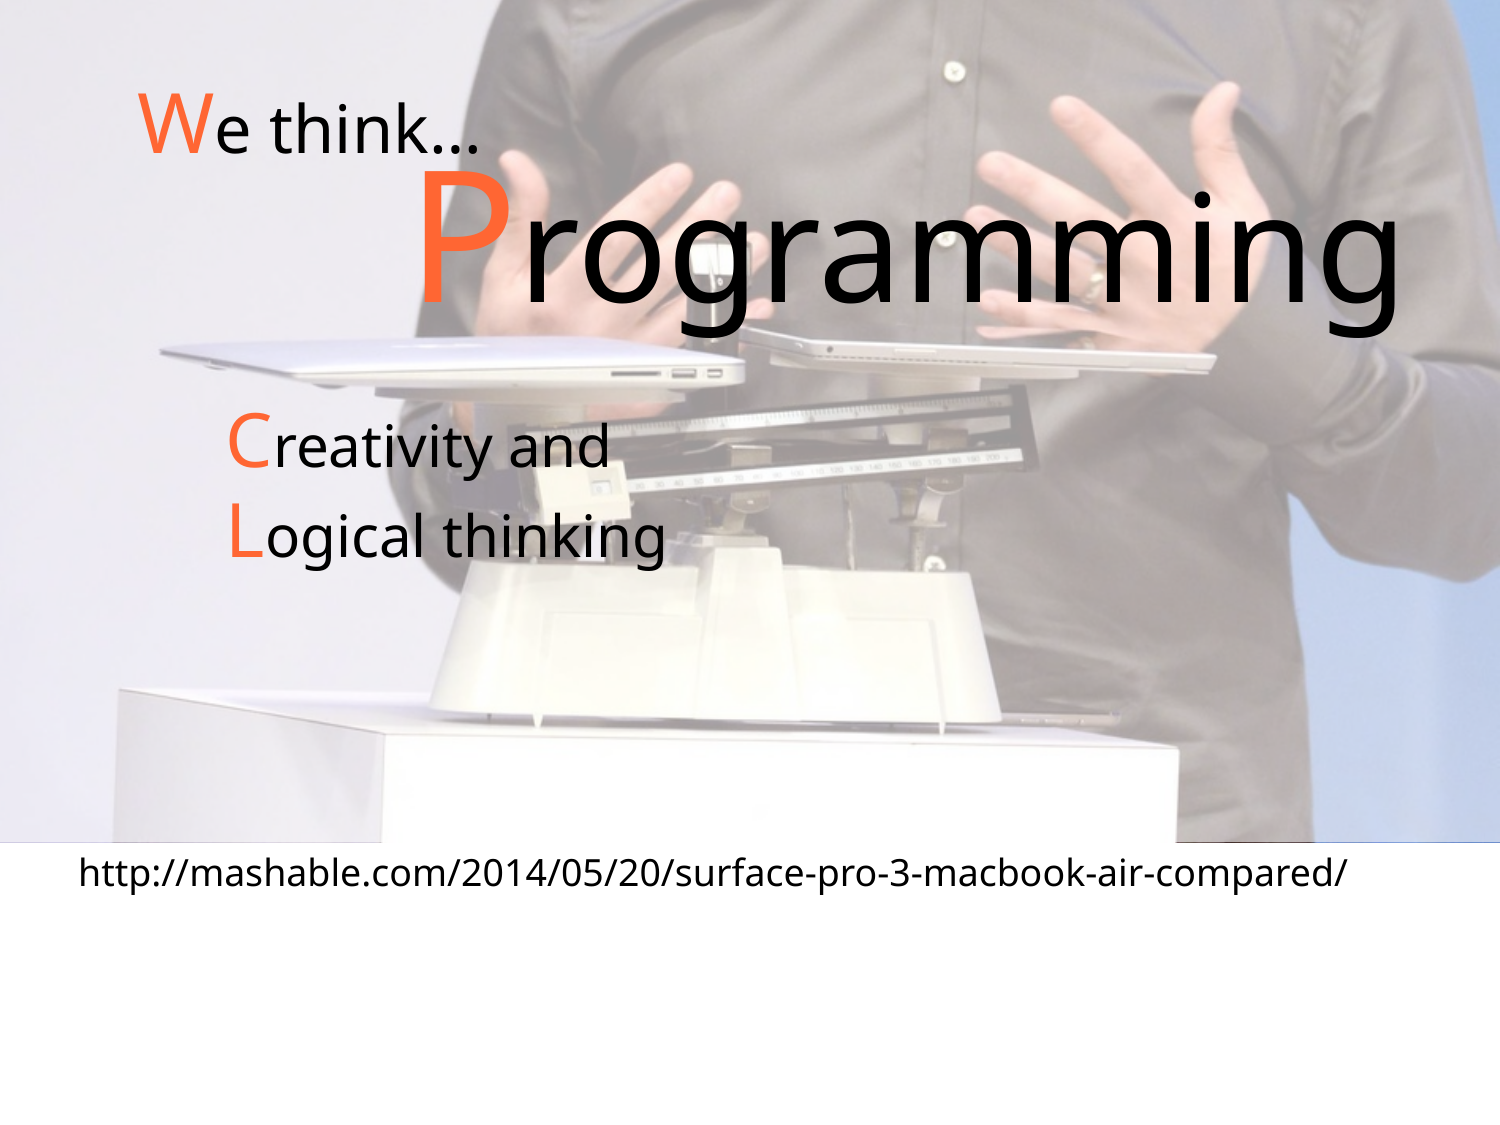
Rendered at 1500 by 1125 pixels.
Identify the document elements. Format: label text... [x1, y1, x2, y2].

text_box http://mashable.com/2014/05/20/surface-pro-3-macbook-air-compared/ [63, 843, 1478, 901]
picture [0, 0, 1500, 843]
